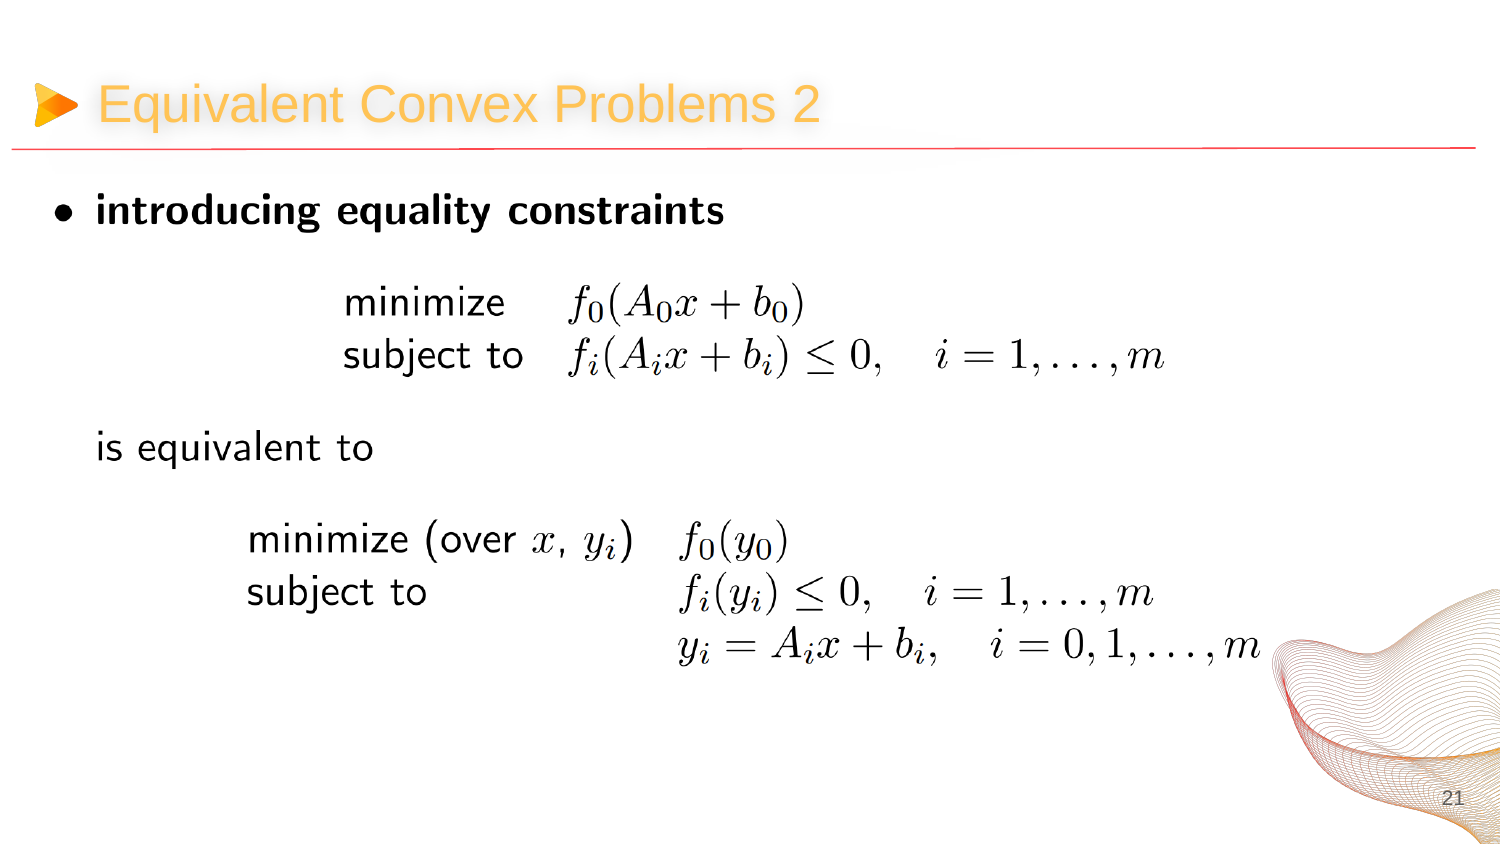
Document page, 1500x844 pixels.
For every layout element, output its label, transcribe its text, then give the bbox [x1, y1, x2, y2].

picture [34, 82, 78, 127]
picture [51, 173, 1266, 690]
slide_number 21 [1389, 764, 1480, 830]
title Equivalent Convex Problems 2 [82, 54, 1480, 148]
picture [1272, 589, 1500, 844]
